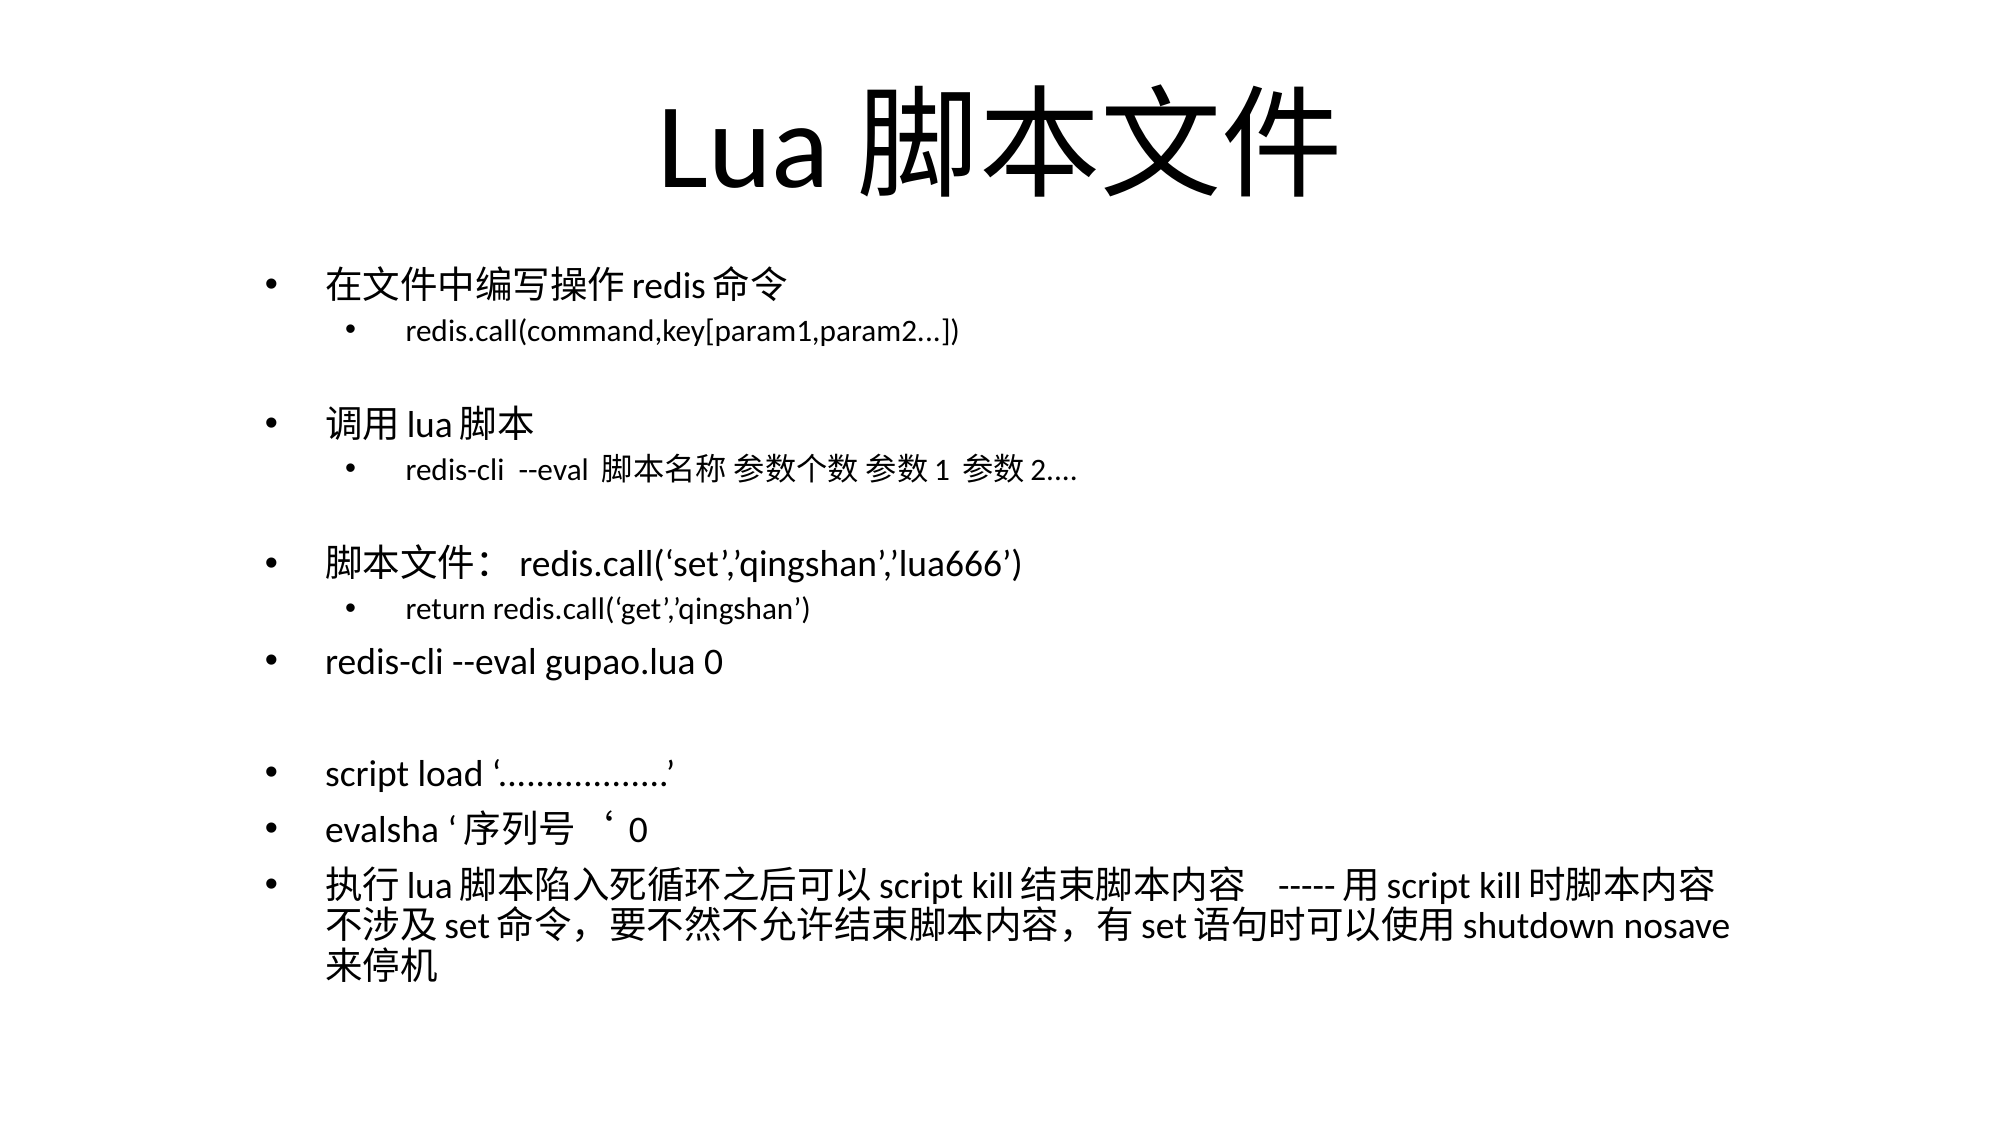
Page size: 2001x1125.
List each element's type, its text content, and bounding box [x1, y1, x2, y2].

title Lua脚本文件 [249, 74, 1750, 222]
subtitle 在文件中编写操作redis命令 redis.call(command,key[param1,param2...]) 调用lua脚本 redis-cli --eval 脚本名称 参数个数 参数1 参数2.... 脚本文件：redis.call(‘set’,’qingshan’,’lua666’) return redis.call(‘get’,’qingshan’) redis-cli --eval gupao.lua 0 script load ‘..................’ evalsha ‘序列号‘ 0 执行lua脚本陷入死循环之后可以script kill结束脚本内容 -----用script kill时脚本内容不涉及set命令，要不然不允许结束脚本内容，有set语句时可以使用shutdown nosave来停机 [249, 258, 1750, 1003]
